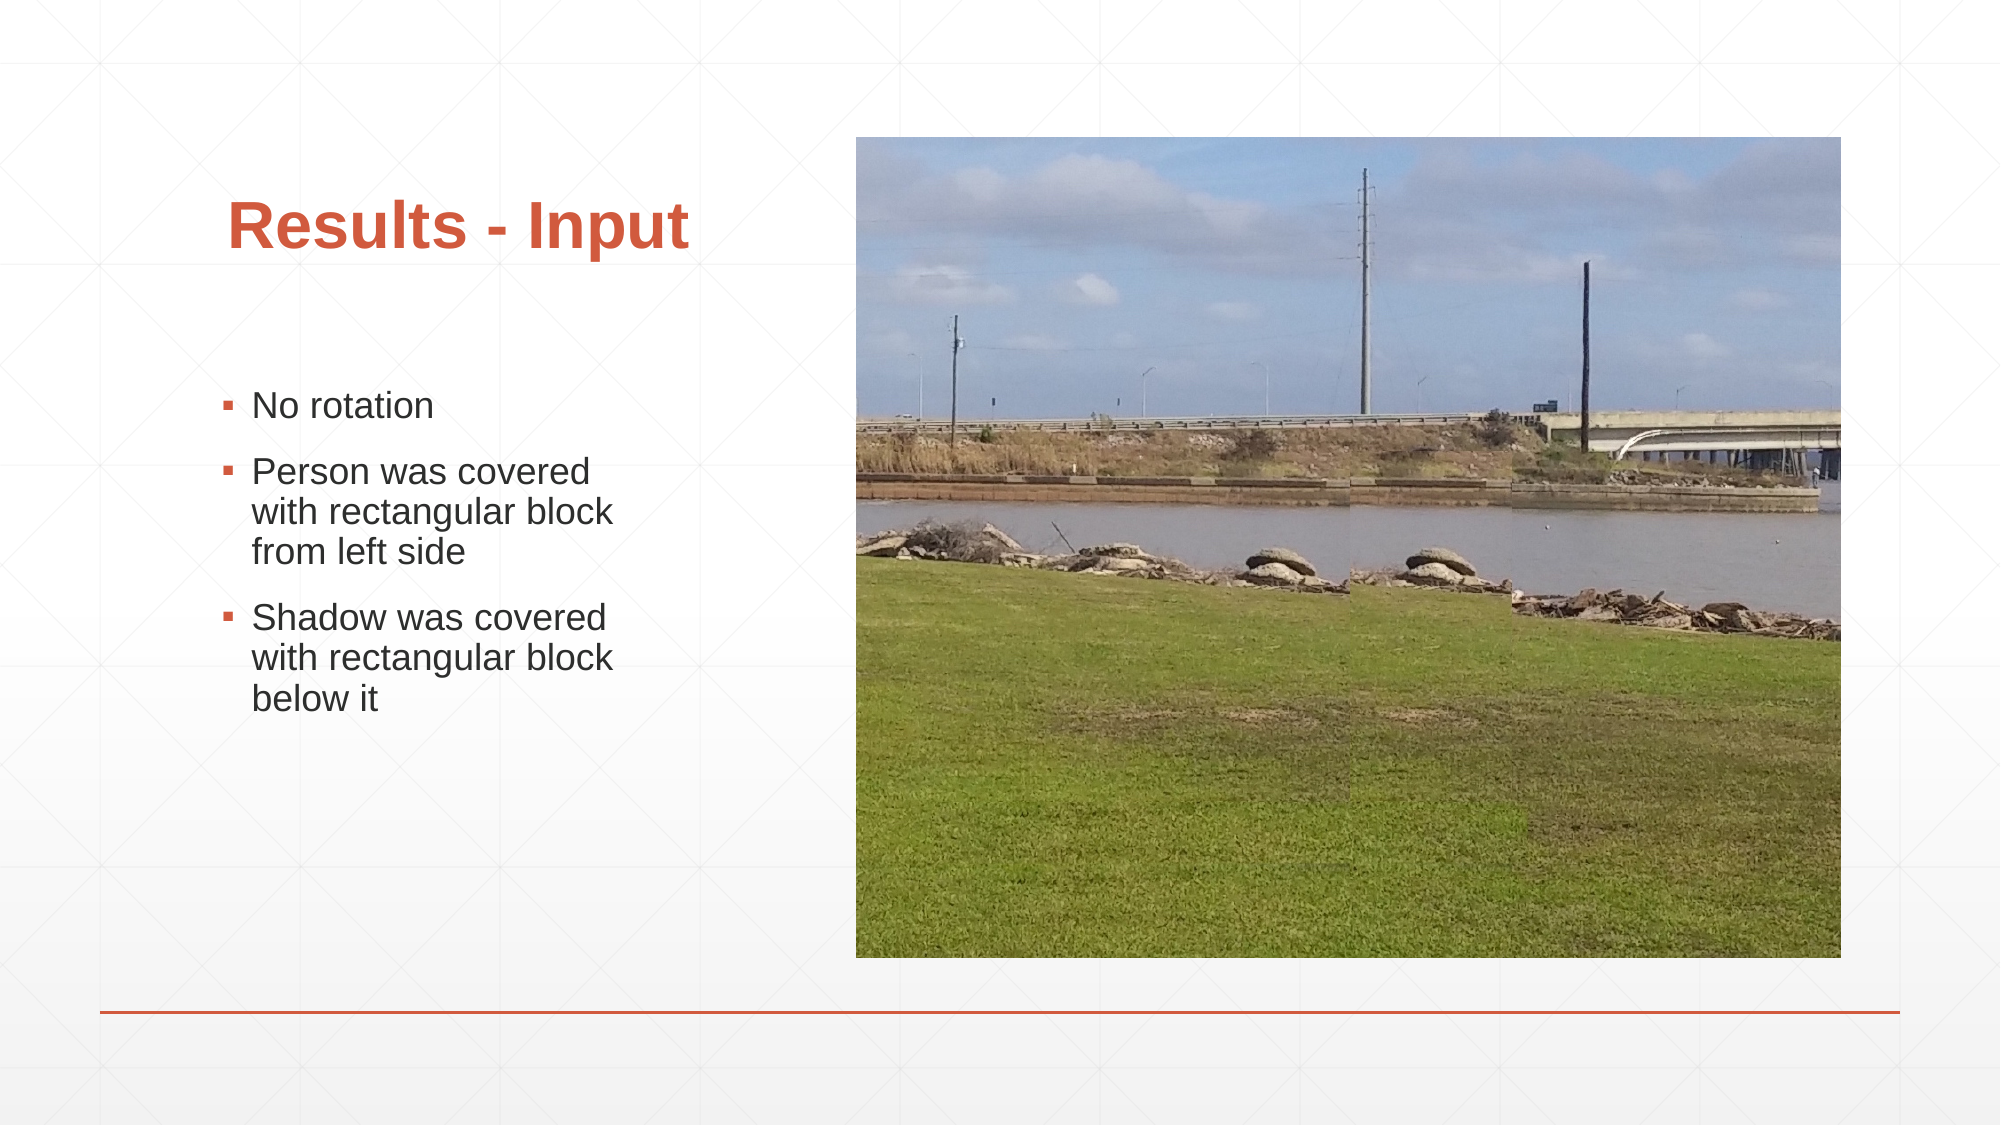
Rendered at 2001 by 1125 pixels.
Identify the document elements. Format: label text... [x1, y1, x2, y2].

title Results - Input [212, 82, 1788, 271]
picture [856, 137, 1841, 958]
list No rotation Person was covered with rectangular block from left side Shadow was covered with rectangular block below it [161, 303, 672, 929]
